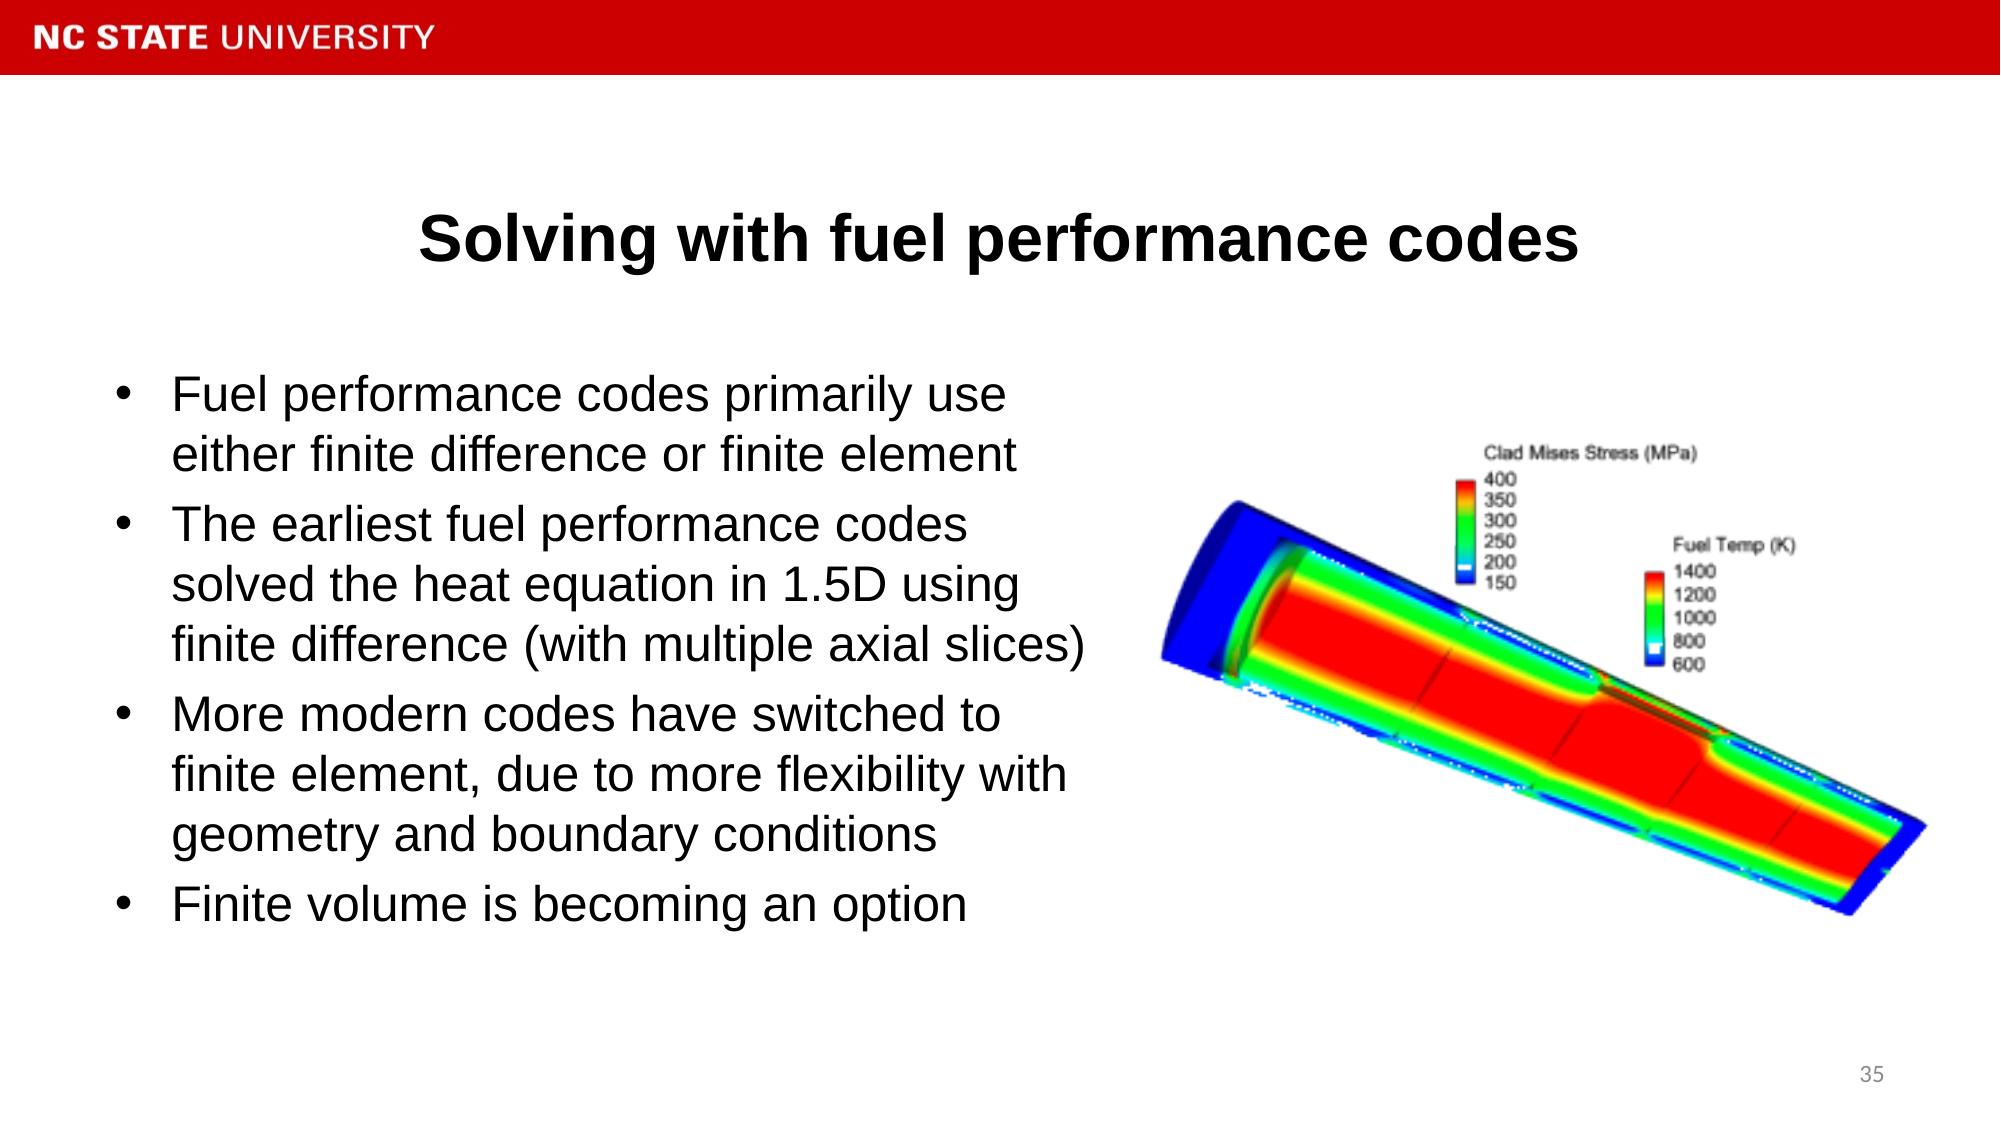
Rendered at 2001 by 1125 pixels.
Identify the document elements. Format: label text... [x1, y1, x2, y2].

list Fuel performance codes primarily use either finite difference or finite element The earliest fuel performance codes solved the heat equation in 1.5D using finite difference (with multiple axial slices) More modern codes have switched to finite element, due to more flexibility with geometry and boundary conditions Finite volume is becoming an option [99, 354, 1120, 1005]
picture [0, 0, 2000, 75]
picture [1079, 406, 2000, 925]
slide_number 35 [1433, 1042, 1900, 1103]
title Solving with fuel performance codes [99, 147, 1900, 323]
